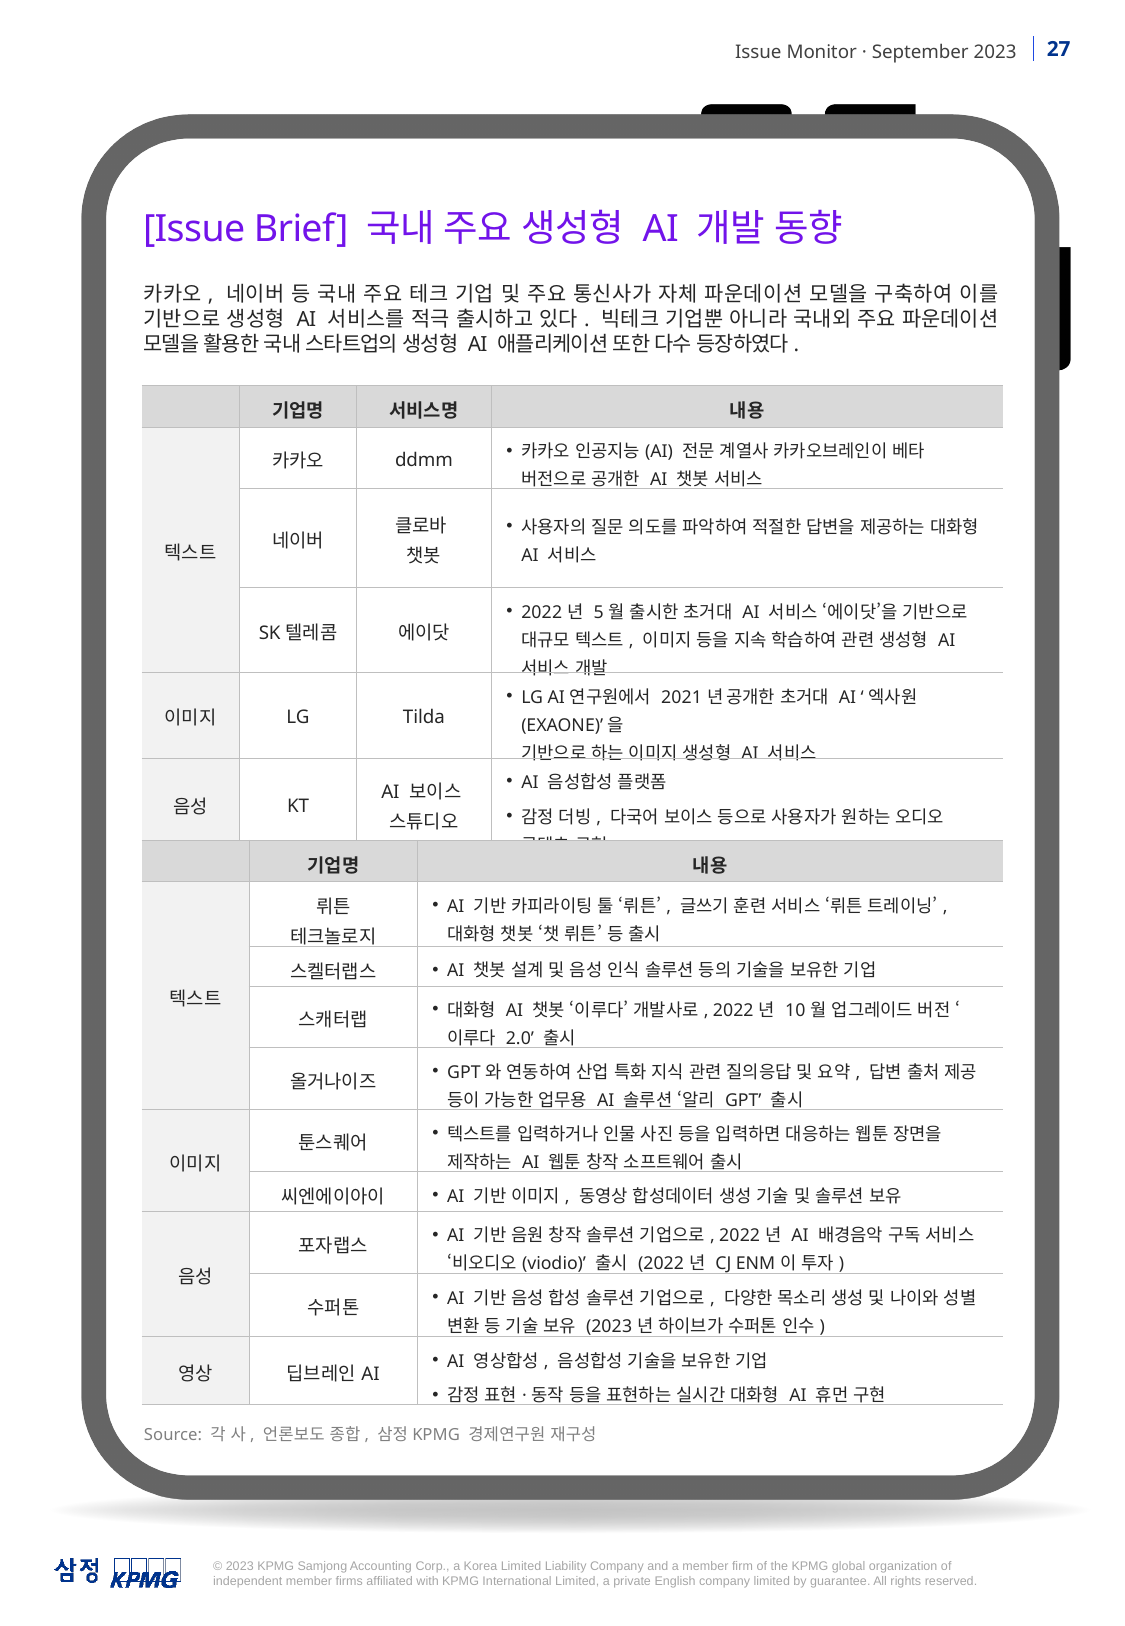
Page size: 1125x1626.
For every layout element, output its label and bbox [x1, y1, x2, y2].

picture [46, 104, 1094, 1534]
picture [54, 1558, 181, 1588]
